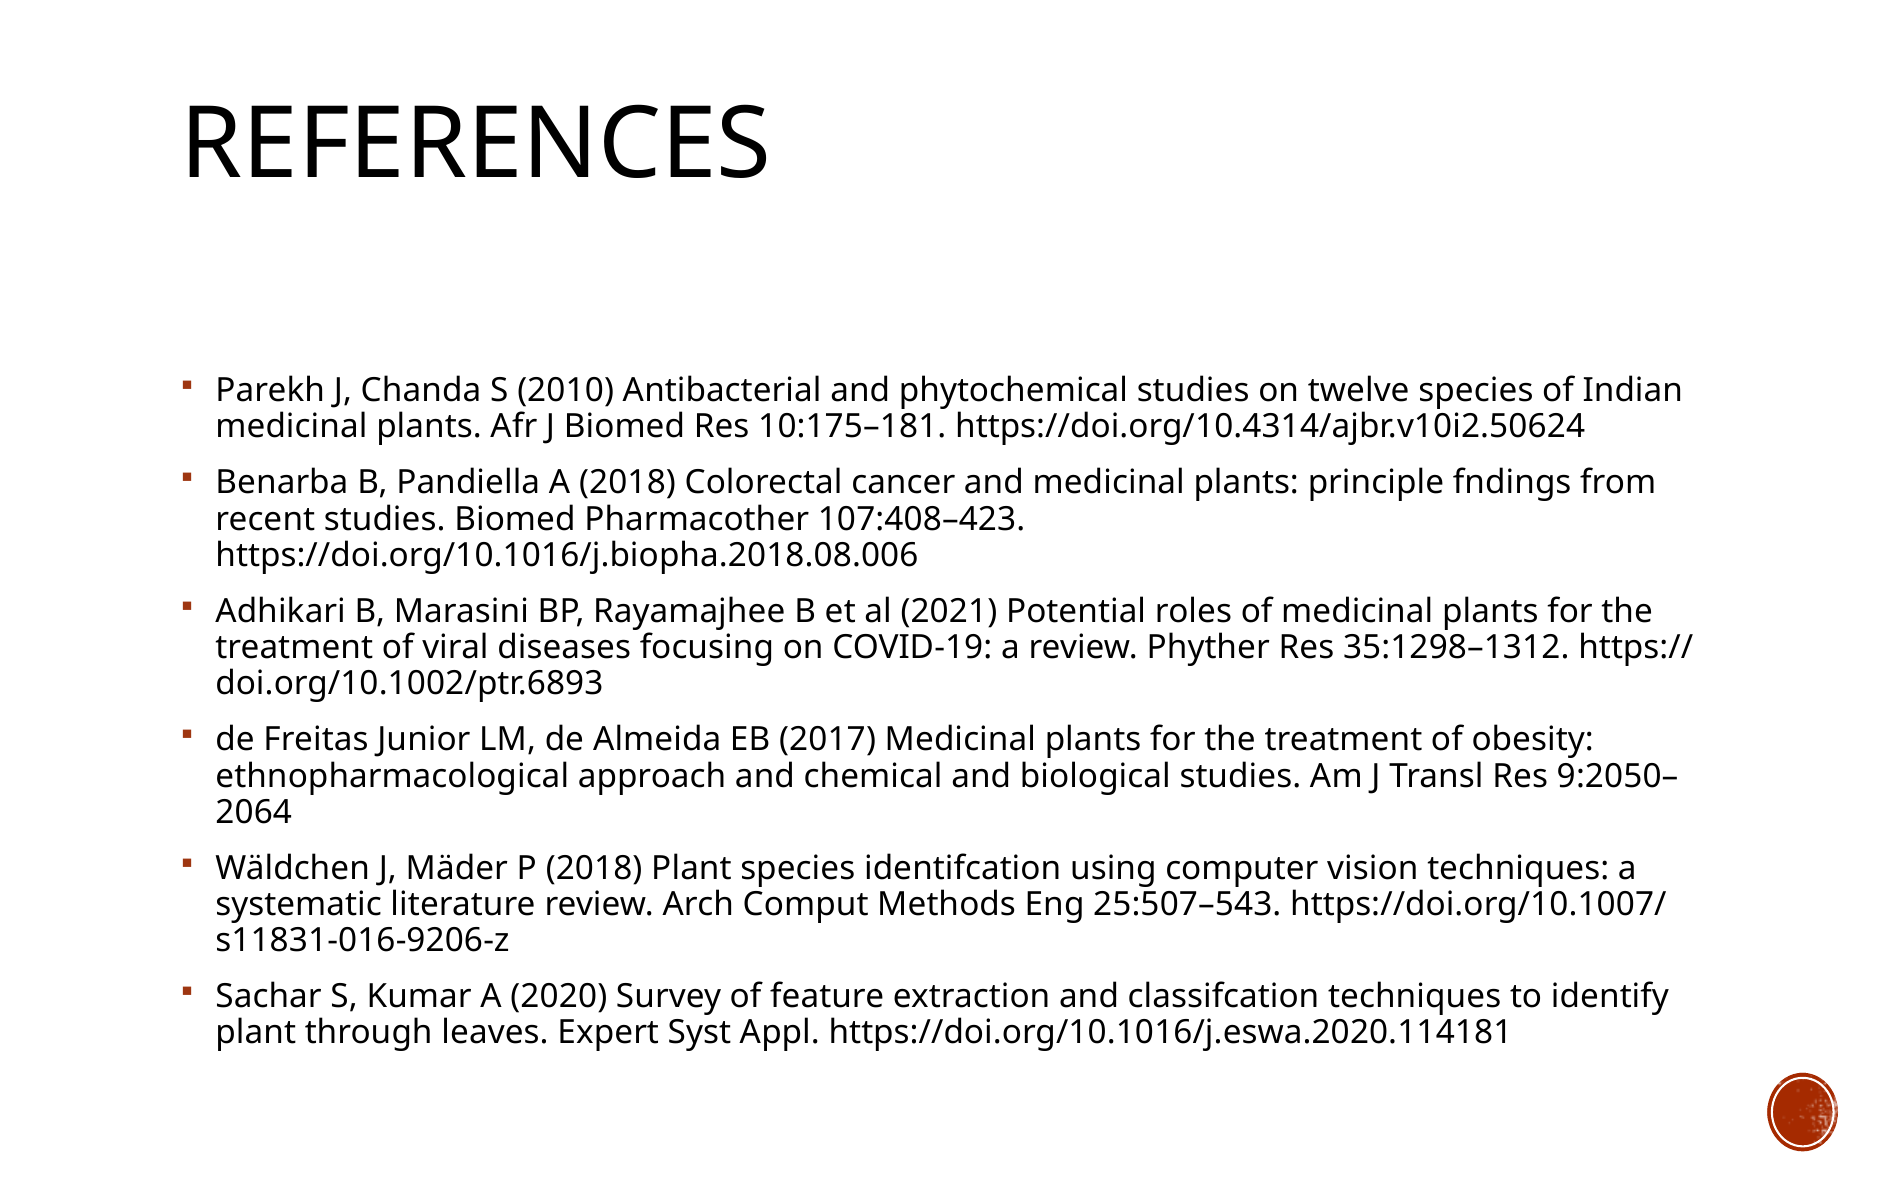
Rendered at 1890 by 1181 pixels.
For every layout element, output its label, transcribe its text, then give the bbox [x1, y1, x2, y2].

text_box references [165, 83, 1463, 207]
picture [1767, 1072, 1839, 1152]
text_box Parekh J, Chanda S (2010) Antibacterial and phytochemical studies on twelve species of Indian medicinal plants. Afr J Biomed Res 10:175–181. https://doi.org/10.4314/ajbr.v10i2.50624 Benarba B, Pandiella A (2018) Colorectal cancer and medicinal plants: principle fndings from recent studies. Biomed Pharmacother 107:408–423. https://doi.org/10.1016/j.biopha.2018.08.006 Adhikari B, Marasini BP, Rayamajhee B et al (2021) Potential roles of medicinal plants for the treatment of viral diseases focusing on COVID-19: a review. Phyther Res 35:1298–1312. https:// doi.org/10.1002/ptr.6893 de Freitas Junior LM, de Almeida EB (2017) Medicinal plants for the treatment of obesity: ethnopharmacological approach and chemical and biological studies. Am J Transl Res 9:2050–2064 Wäldchen J, Mäder P (2018) Plant species identifcation using computer vision techniques: a systematic literature review. Arch Comput Methods Eng 25:507–543. https://doi.org/10.1007/ s11831-016-9206-z Sachar S, Kumar A (2020) Survey of feature extraction and classifcation techniques to identify plant through leaves. Expert Syst Appl. https://doi.org/10.1016/j.eswa.2020.114181 [165, 365, 1725, 1063]
